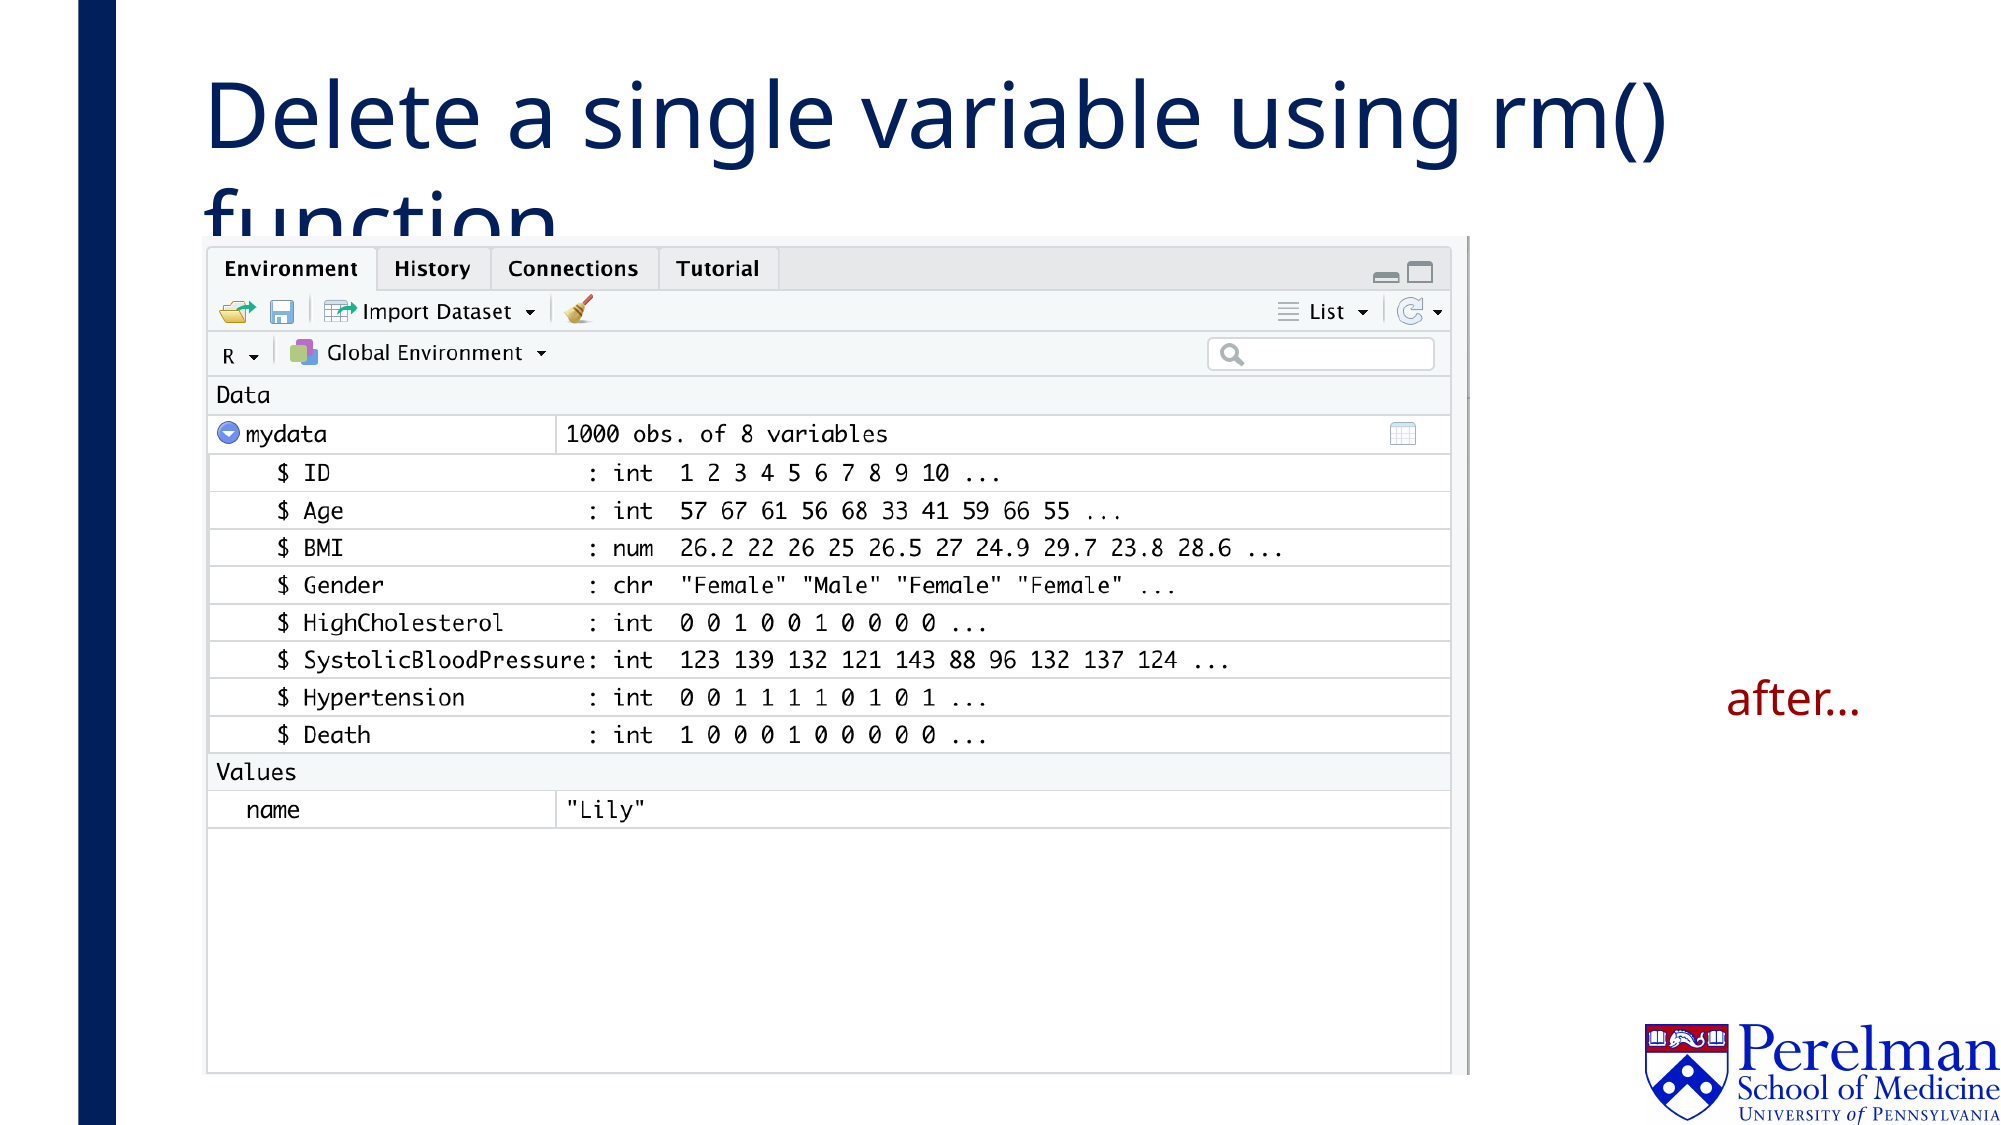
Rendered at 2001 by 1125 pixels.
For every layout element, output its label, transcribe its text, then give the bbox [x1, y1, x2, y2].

title Delete a single variable using rm() function [202, 57, 1876, 278]
picture [1645, 1024, 2000, 1125]
picture [202, 236, 1470, 1075]
text_box after… [1724, 668, 1883, 726]
